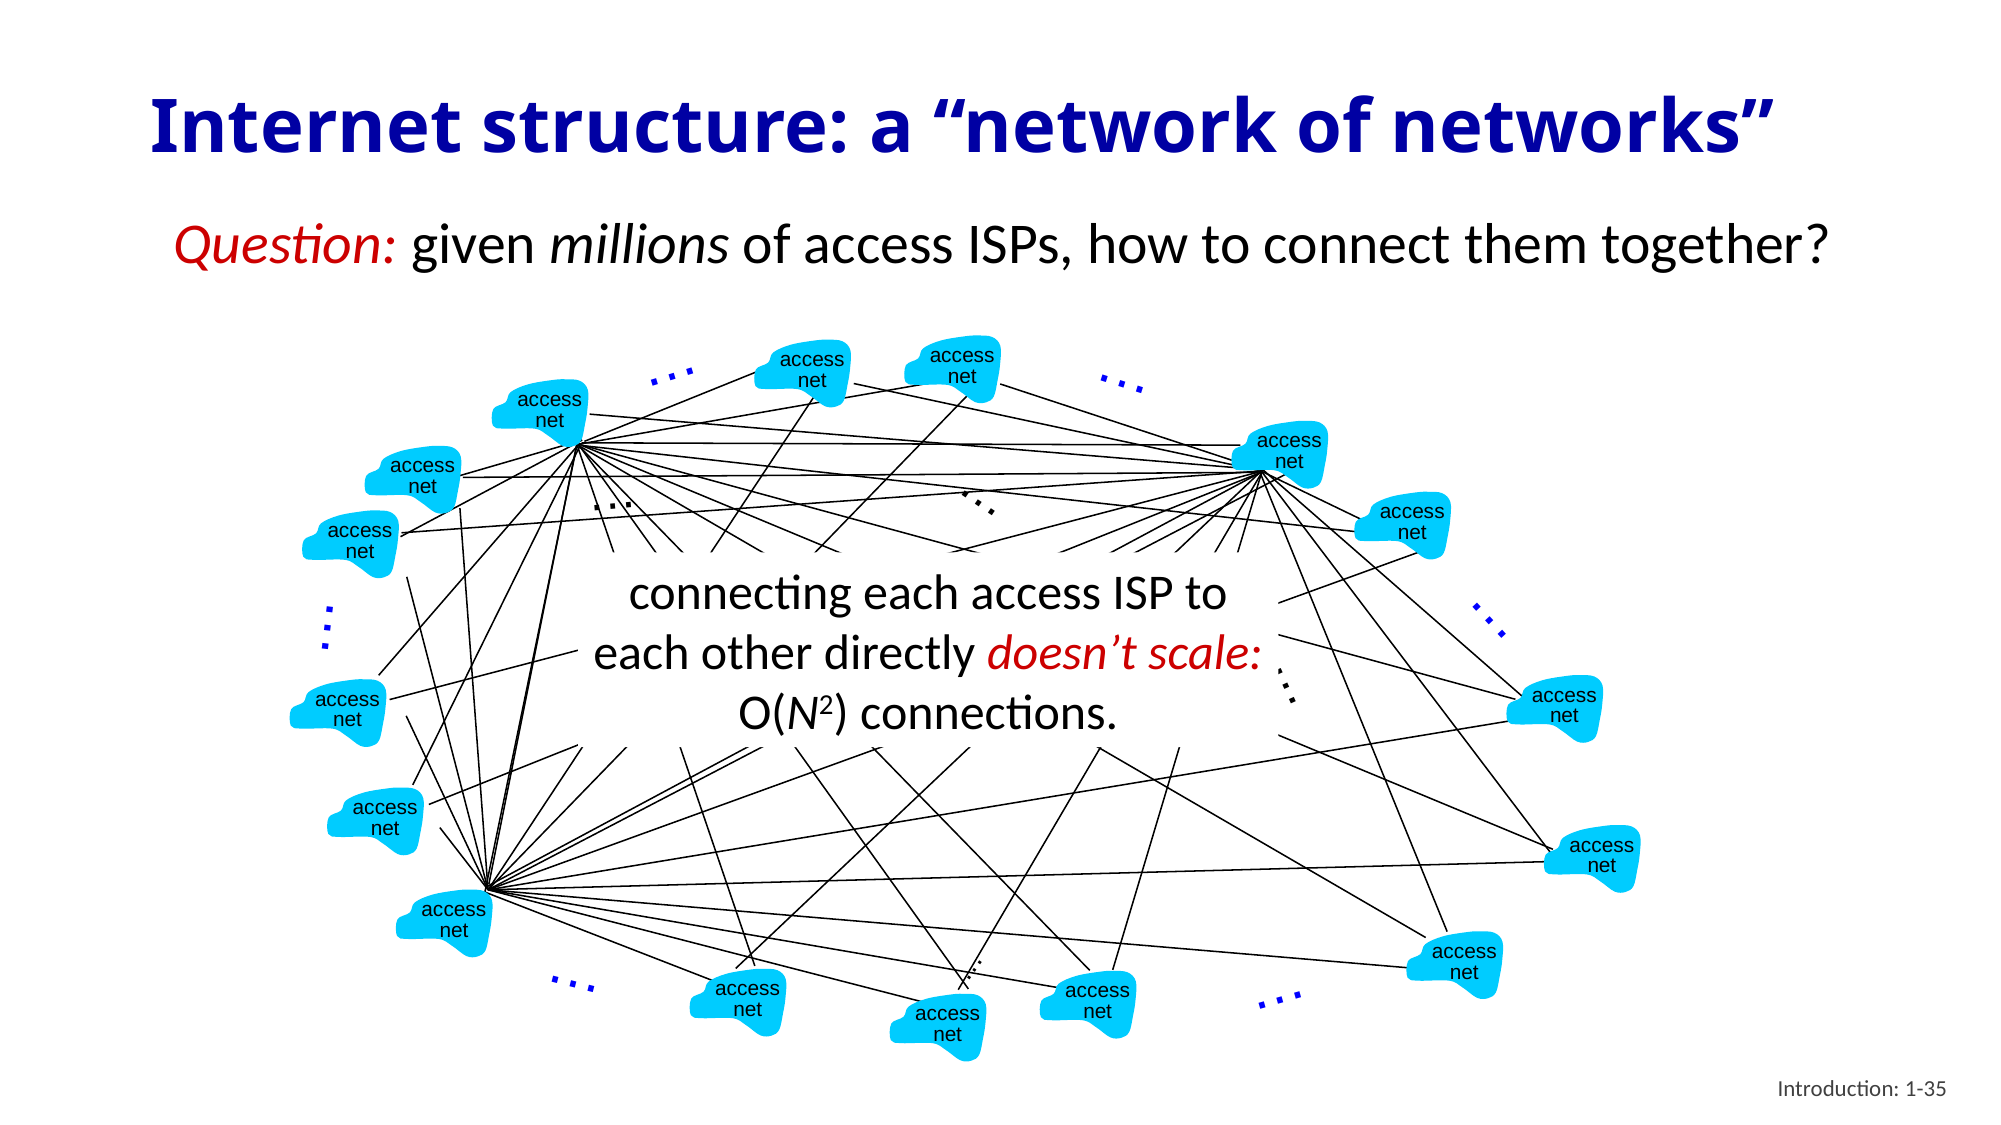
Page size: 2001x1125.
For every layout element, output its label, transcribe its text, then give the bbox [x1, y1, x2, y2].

slide_number Introduction: 1-35 [1512, 1056, 1963, 1117]
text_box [265, 314, 1650, 1063]
text_box Question: given millions of access ISPs, how to connect them together? [158, 206, 1853, 291]
title Internet structure: a “network of networks” [135, 55, 1861, 202]
